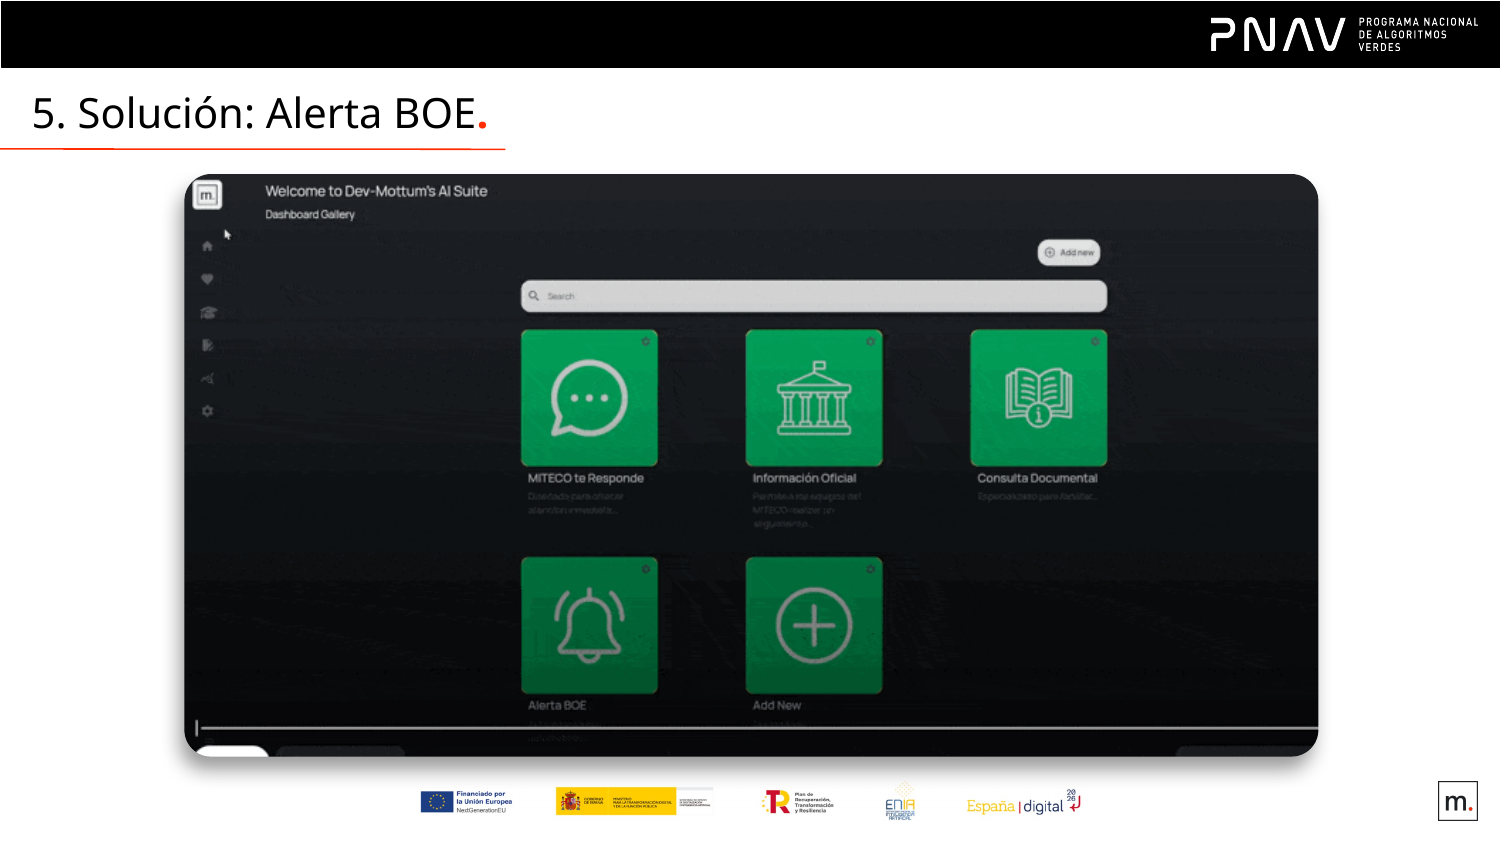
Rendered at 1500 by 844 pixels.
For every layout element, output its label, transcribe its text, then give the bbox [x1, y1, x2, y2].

text_box [1, 1, 1500, 68]
picture [1438, 781, 1478, 821]
picture [412, 781, 1088, 822]
picture [1211, 17, 1478, 51]
picture [184, 173, 1319, 757]
text_box 5. Solución: Alerta BOE. [16, 79, 917, 137]
